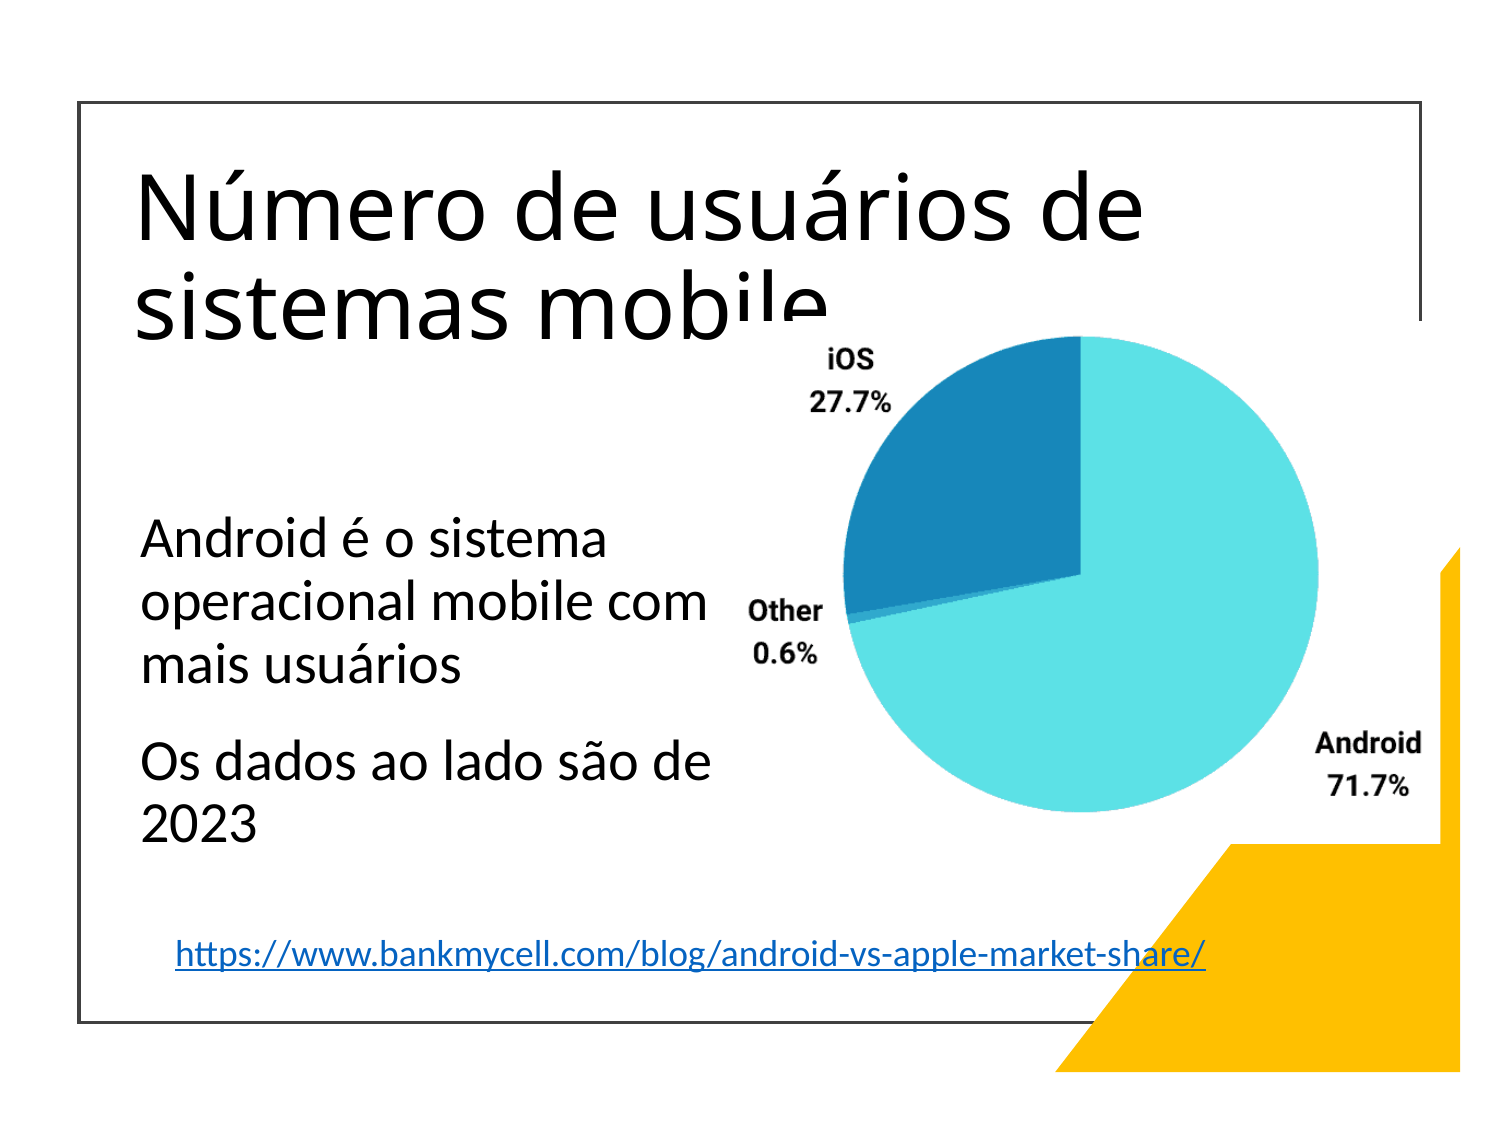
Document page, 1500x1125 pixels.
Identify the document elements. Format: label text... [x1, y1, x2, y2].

text_box [1176, 544, 1462, 913]
text_box [1052, 989, 1462, 1074]
picture [732, 321, 1441, 844]
list Android é o sistema operacional mobile com mais usuários Os dados ao lado são de 2023 [125, 292, 751, 854]
text_box https://www.bankmycell.com/blog/android-vs-apple-market-share/ [160, 913, 1500, 989]
title Número de usuários de sistemas mobile [118, 146, 1500, 249]
text_box [78, 101, 1422, 1023]
